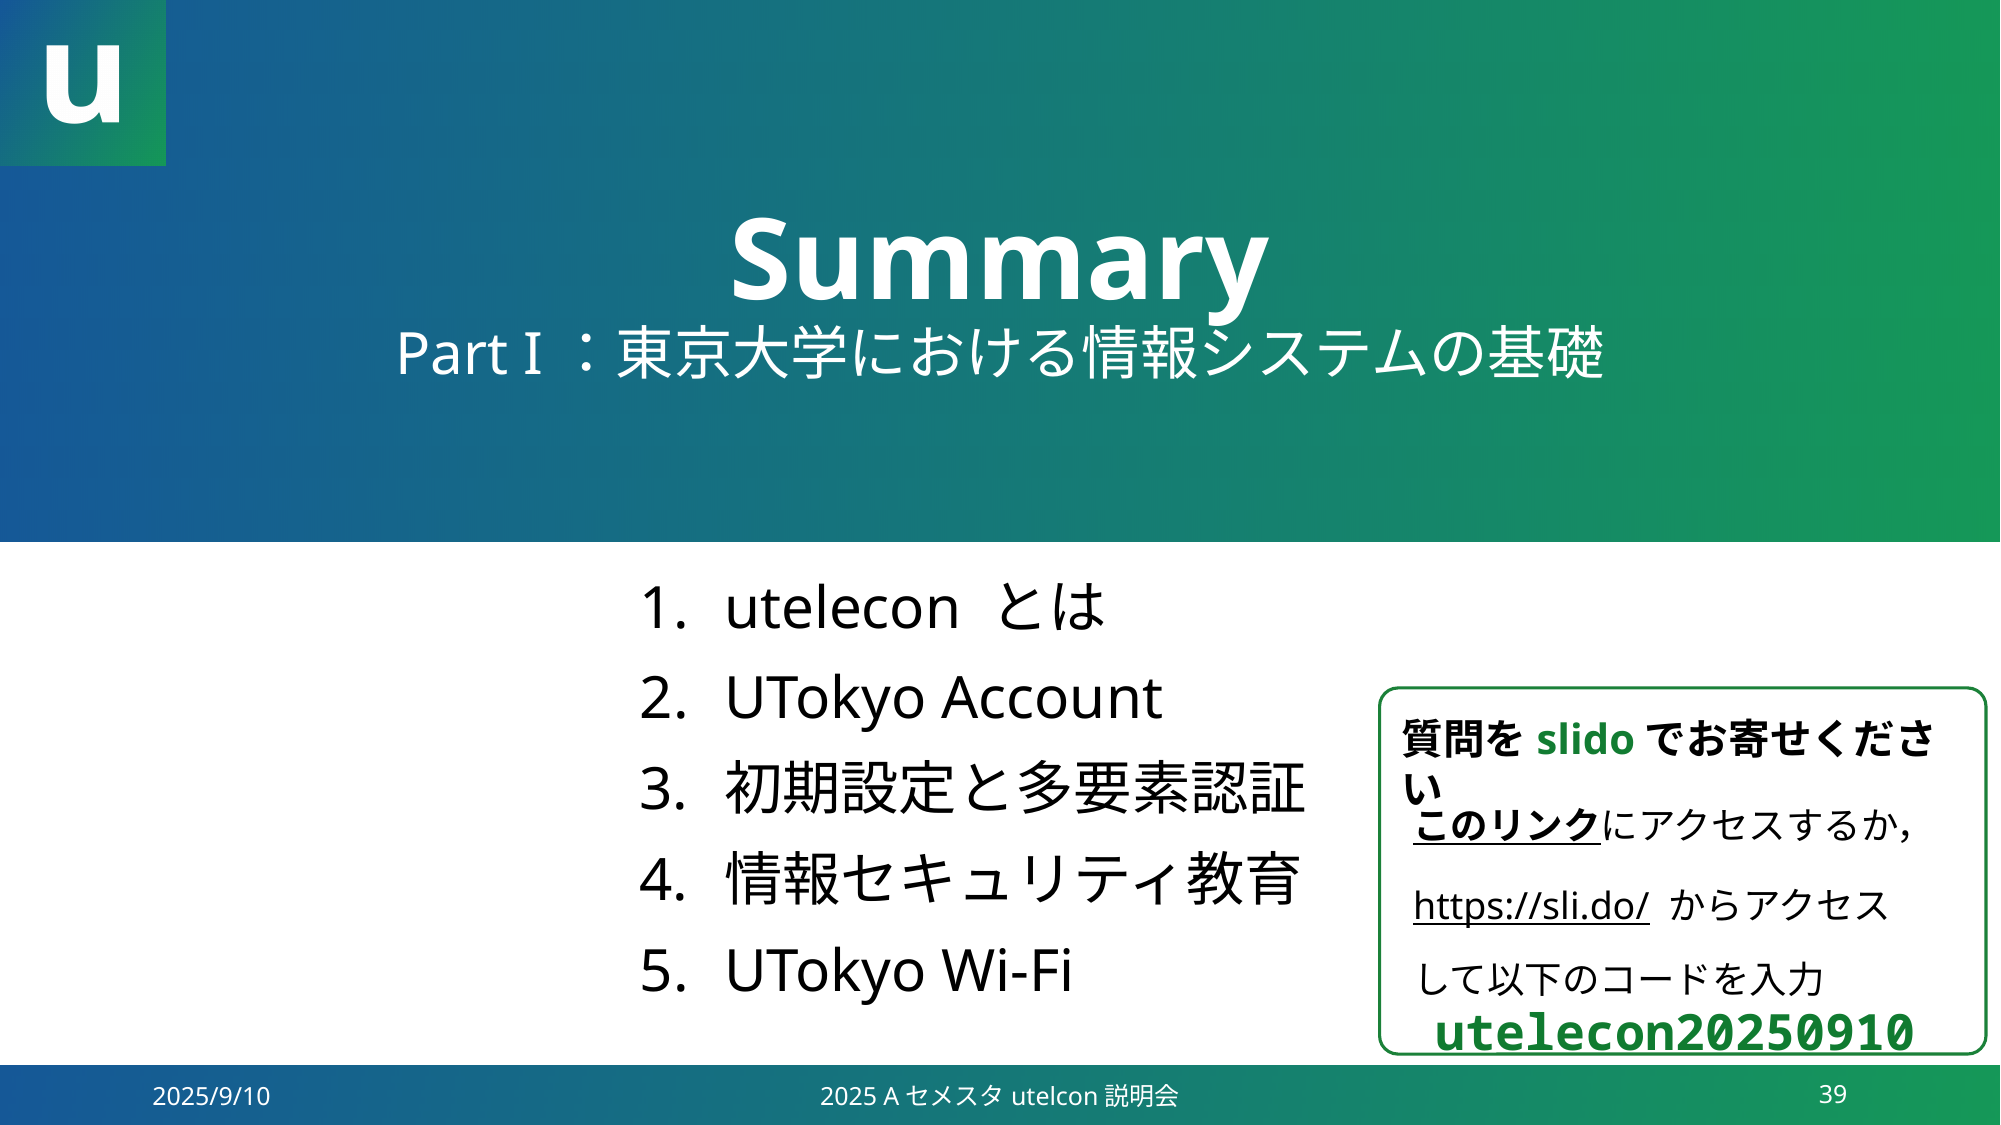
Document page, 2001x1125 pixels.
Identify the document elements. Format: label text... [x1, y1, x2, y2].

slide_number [137, 1074, 588, 1117]
slide_number 39 [1412, 1074, 1863, 1117]
list utelecon とは UTokyo Account 初期設定と多要素認証 情報セキュリティ教育 UTokyo Wi-Fi [624, 562, 1375, 1016]
picture [0, 0, 2000, 543]
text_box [1379, 687, 1987, 1055]
footer 2025 Aセメスタutelcon説明会 [662, 1074, 1338, 1117]
picture [0, 1065, 2000, 1125]
